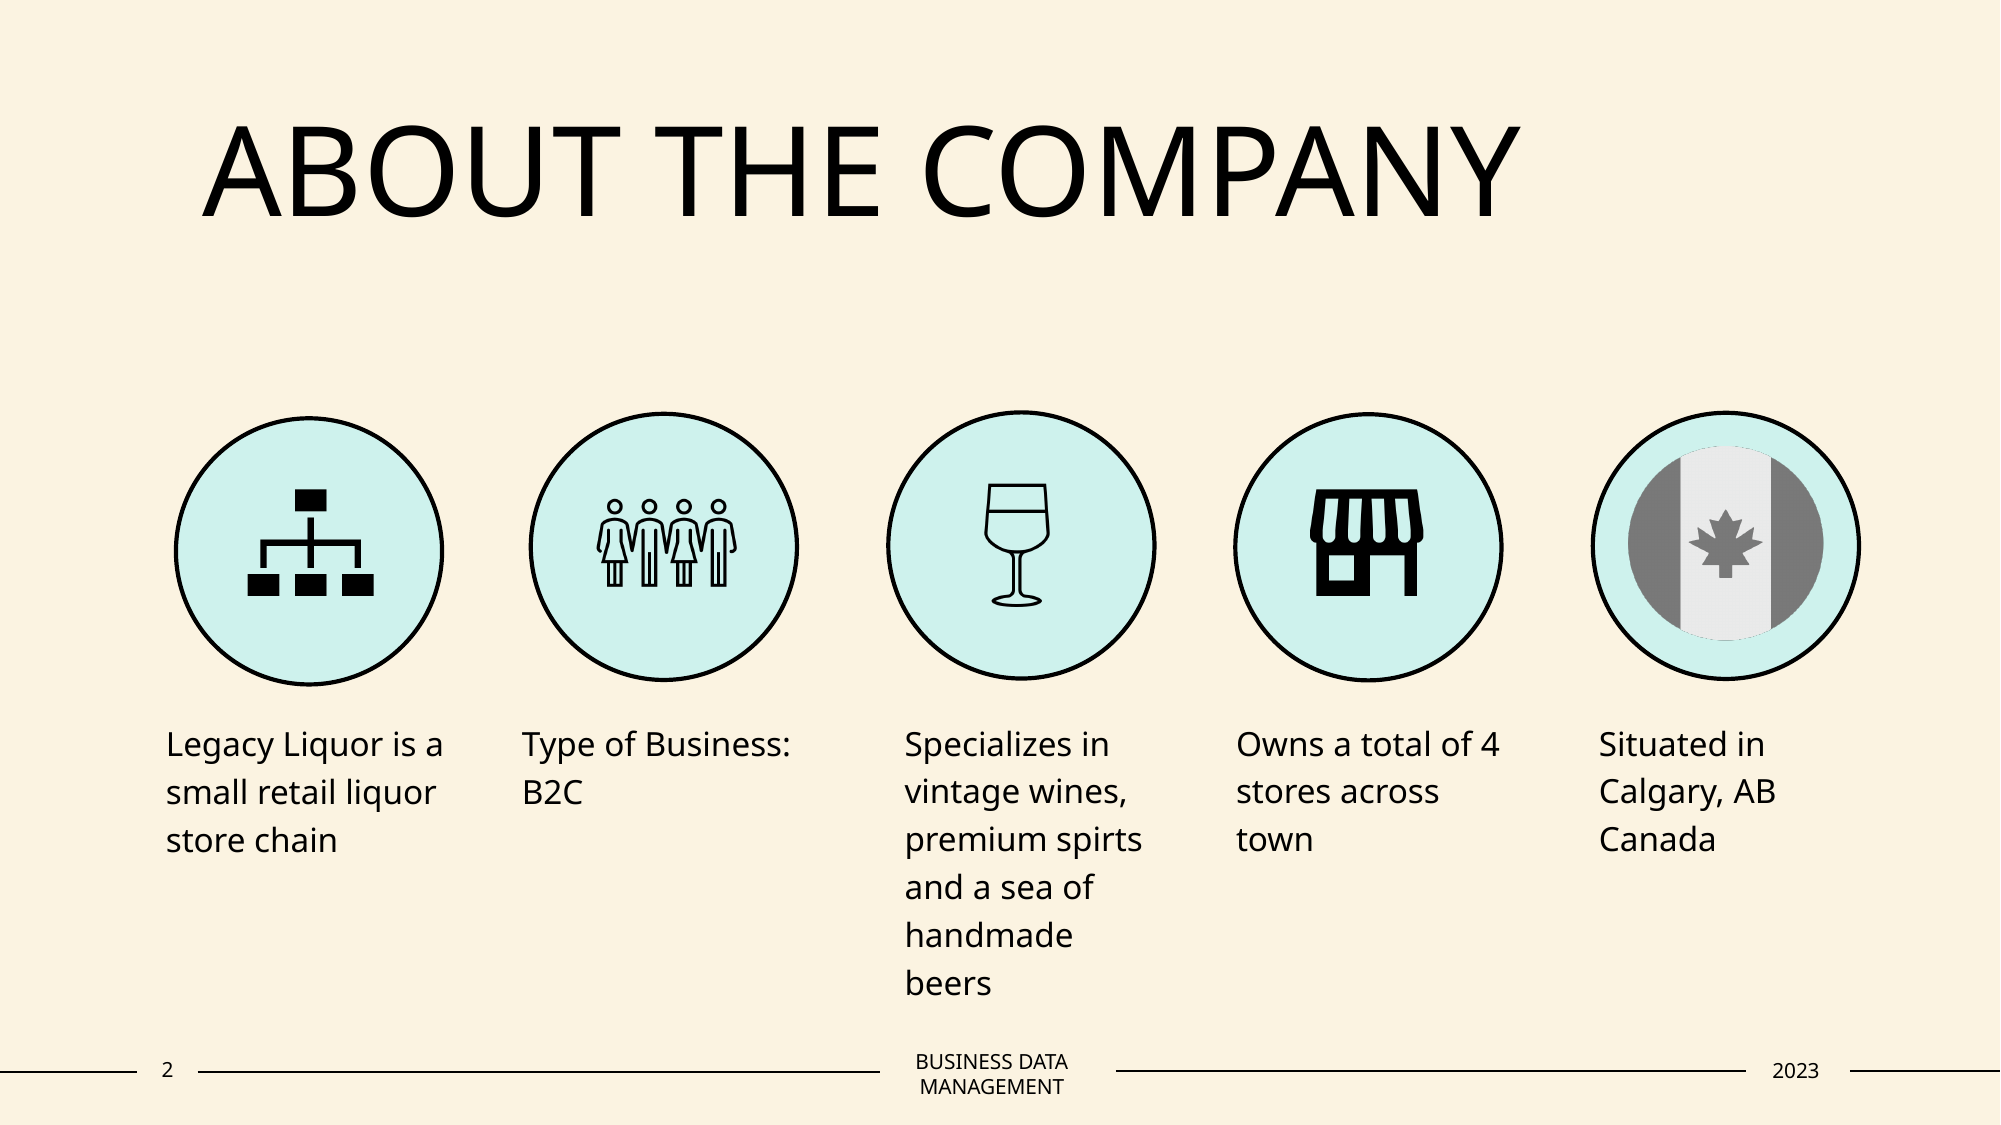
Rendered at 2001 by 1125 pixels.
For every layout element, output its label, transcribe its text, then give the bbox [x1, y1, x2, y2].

list Situated in Calgary, AB Canada [1583, 707, 1904, 860]
list Type of Business: B2C [506, 707, 827, 812]
slide_number 2023 [1743, 1050, 1849, 1091]
picture [1614, 432, 1837, 654]
footer BUSINESS DATA MANAGEMENT [874, 1053, 1109, 1094]
picture [235, 467, 386, 618]
list Specializes in vintage wines, premium spirts and a sea of handmade beers [889, 707, 1210, 811]
slide_number 2 [137, 1050, 198, 1091]
list Owns a total of 4 stores across town [1221, 707, 1541, 811]
picture [941, 467, 1092, 618]
title ABOUT THE COMPANY [187, 83, 1813, 251]
picture [1291, 467, 1442, 618]
picture [591, 467, 742, 618]
list Legacy Liquor is a small retail liquor store chain [150, 707, 471, 812]
